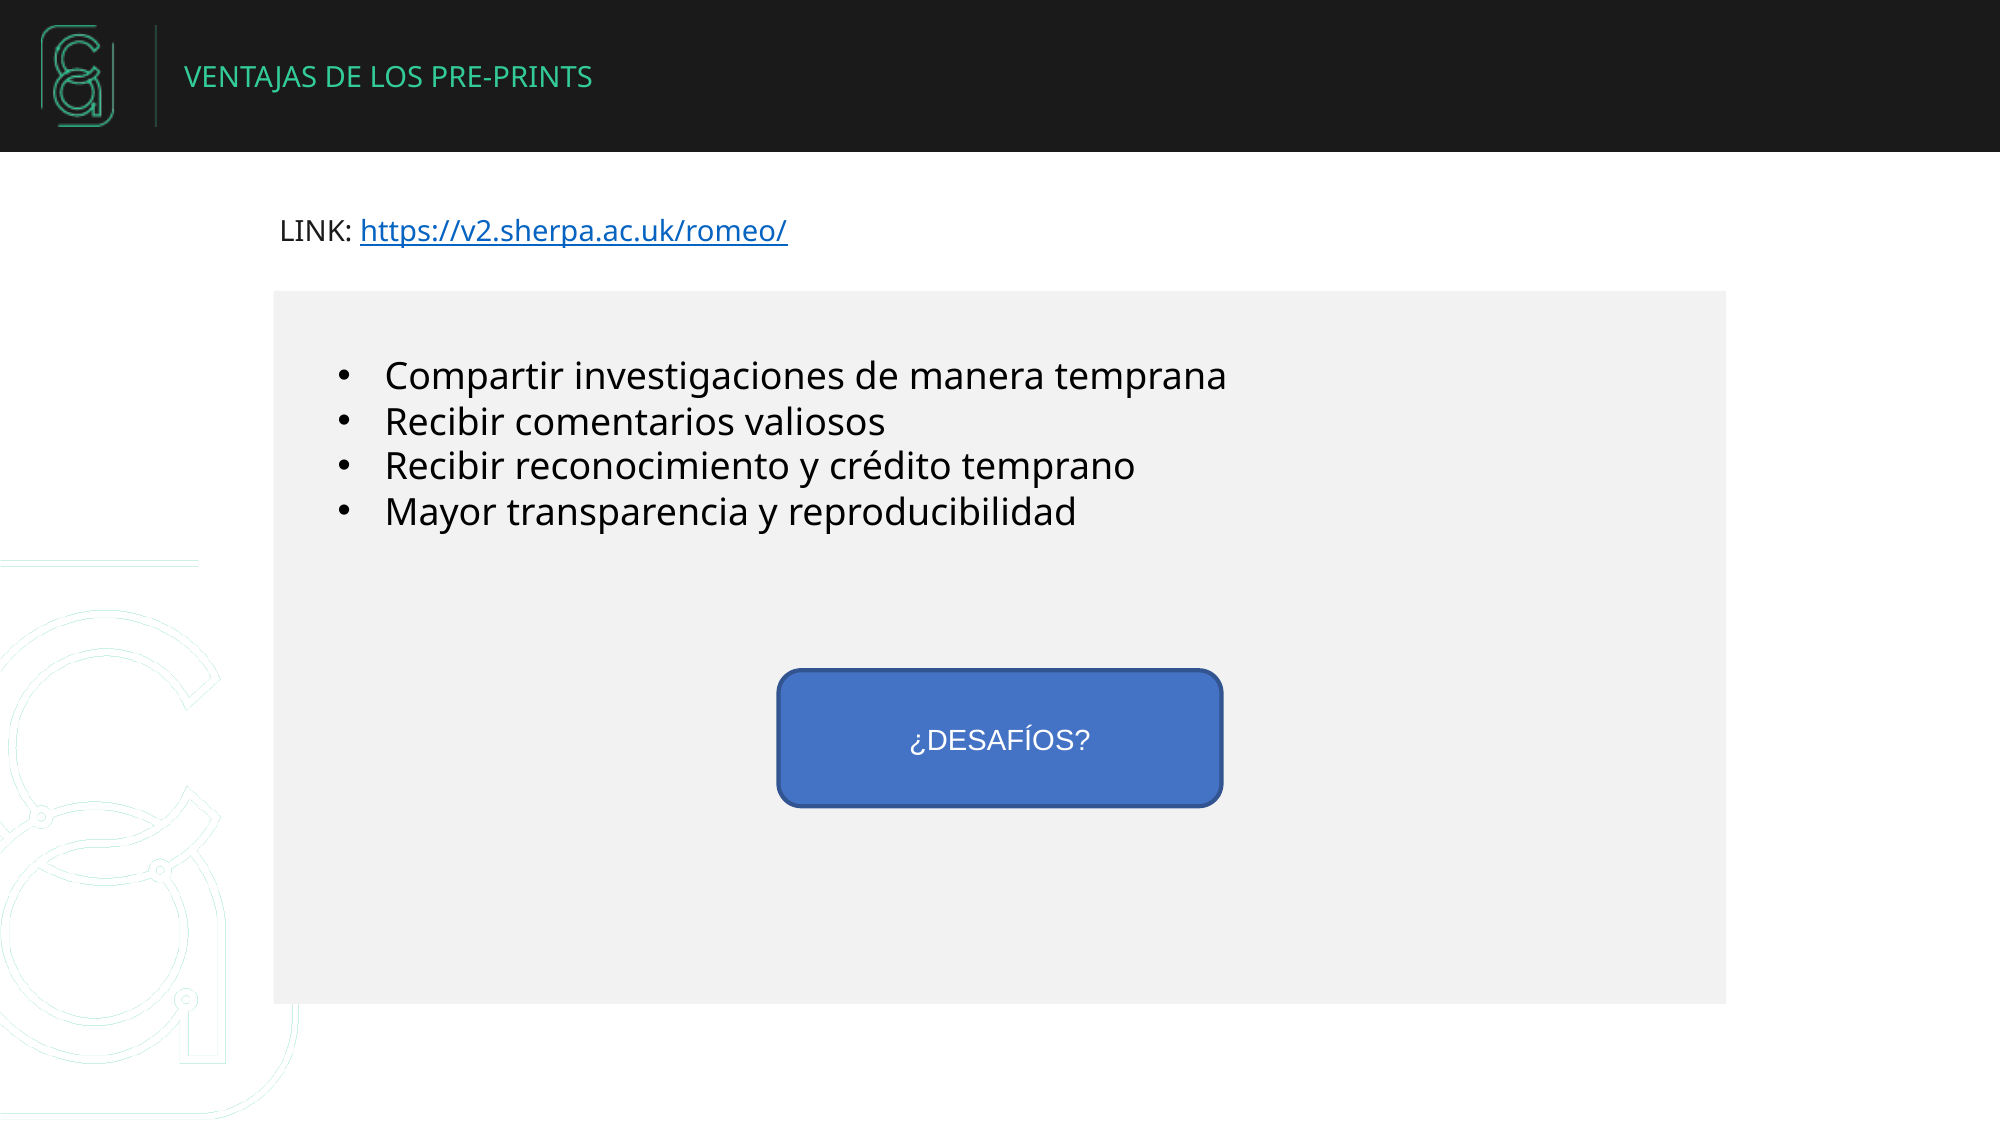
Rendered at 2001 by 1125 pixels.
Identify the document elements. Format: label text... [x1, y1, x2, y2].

text_box LINK: https://v2.sherpa.ac.uk/romeo/ [264, 205, 1717, 260]
text_box [273, 290, 1727, 1004]
picture [0, 479, 322, 1125]
text_box ¿DESAFÍOS? [776, 668, 1224, 809]
picture [0, 0, 2000, 152]
text_box Compartir investigaciones de manera temprana Recibir comentarios valiosos Recibir reconocimiento y crédito temprano Mayor transparencia y reproducibilidad [322, 345, 1678, 540]
